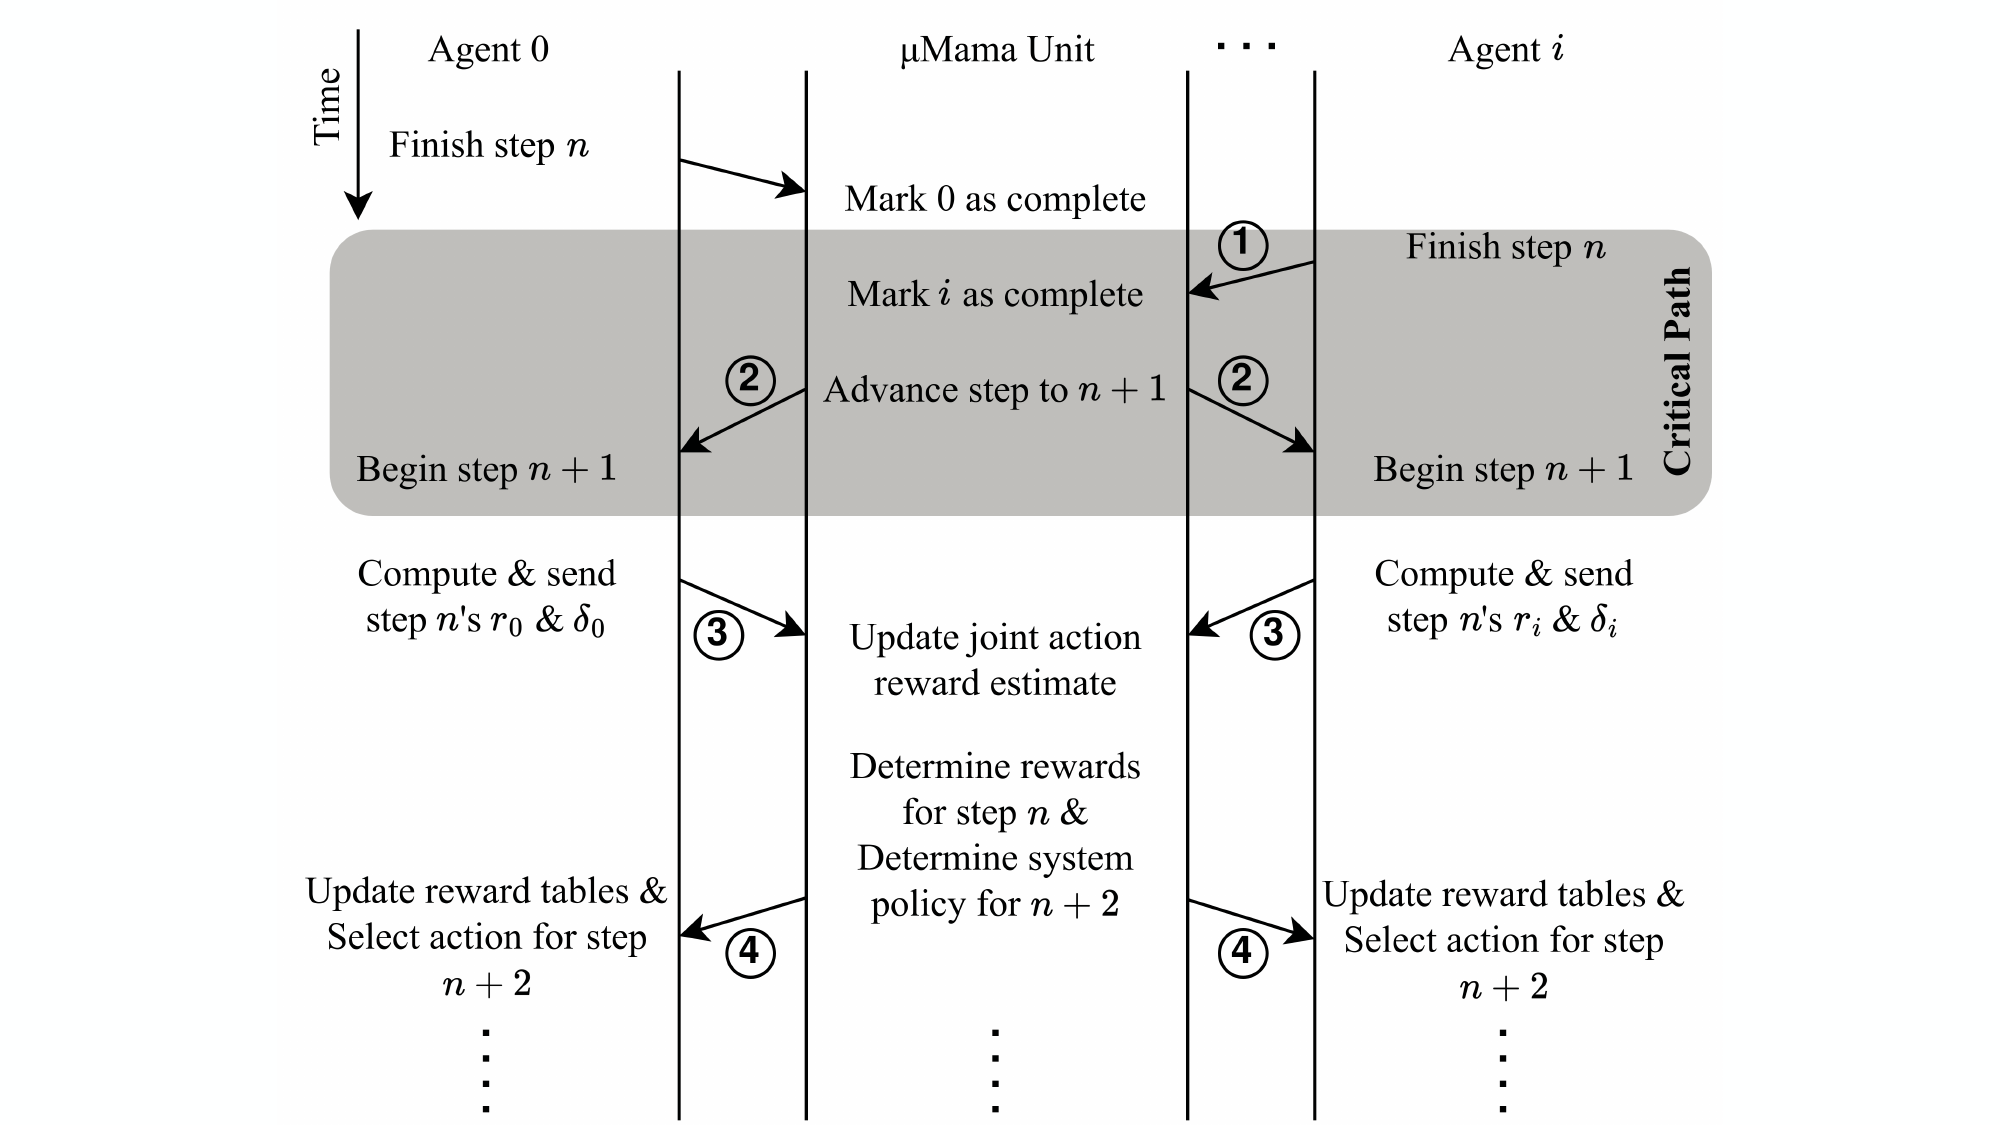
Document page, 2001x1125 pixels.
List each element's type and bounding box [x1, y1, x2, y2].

picture [276, 0, 1723, 1125]
